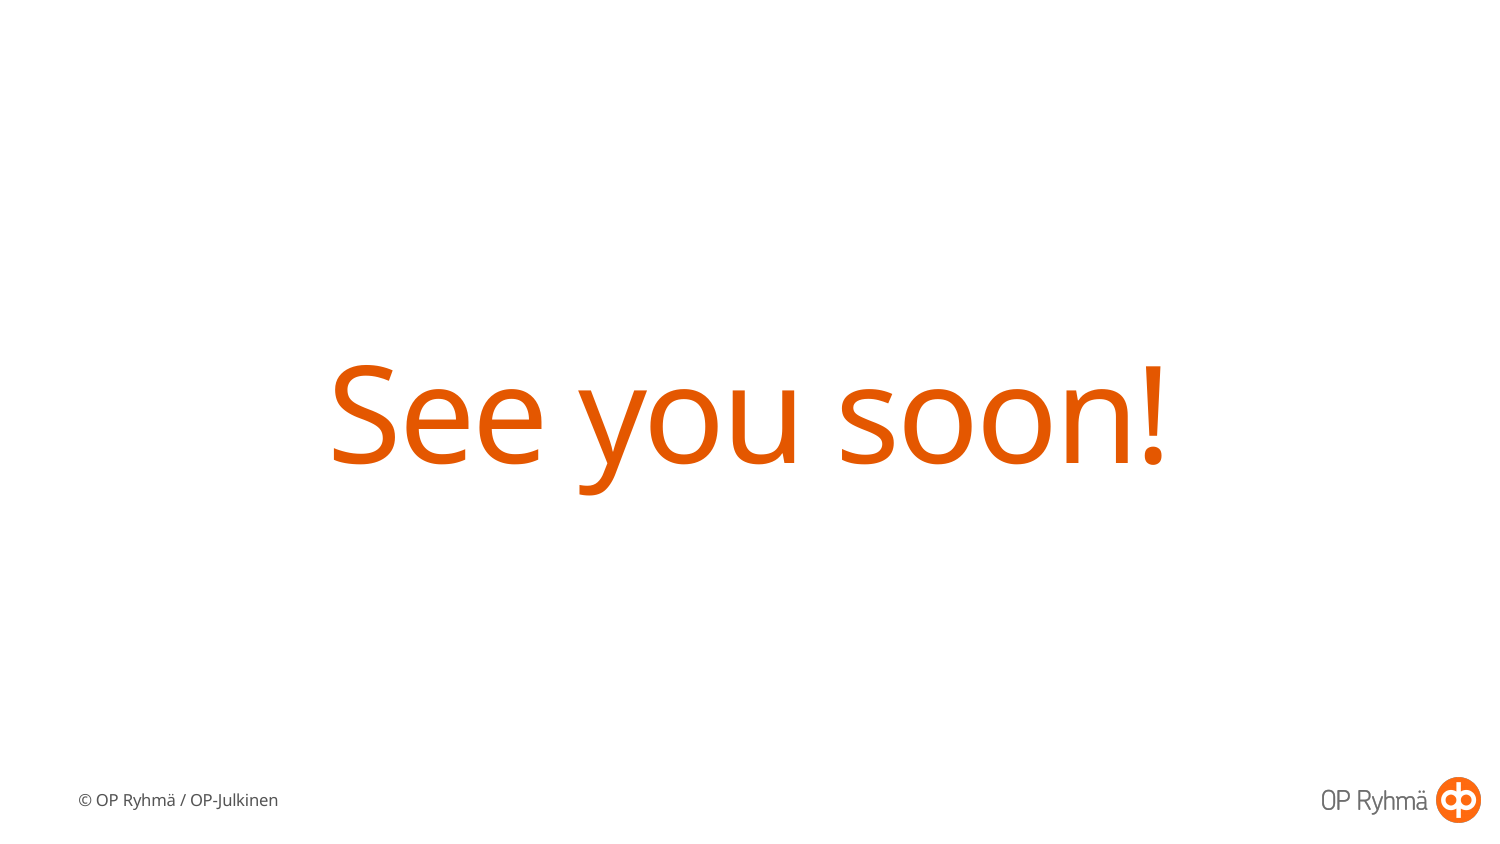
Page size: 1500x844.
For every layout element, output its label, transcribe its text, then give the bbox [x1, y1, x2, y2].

title See you soon! [55, 342, 1445, 494]
footer © OP Ryhmä / OP-Julkinen [63, 782, 1222, 821]
picture [1322, 777, 1481, 823]
